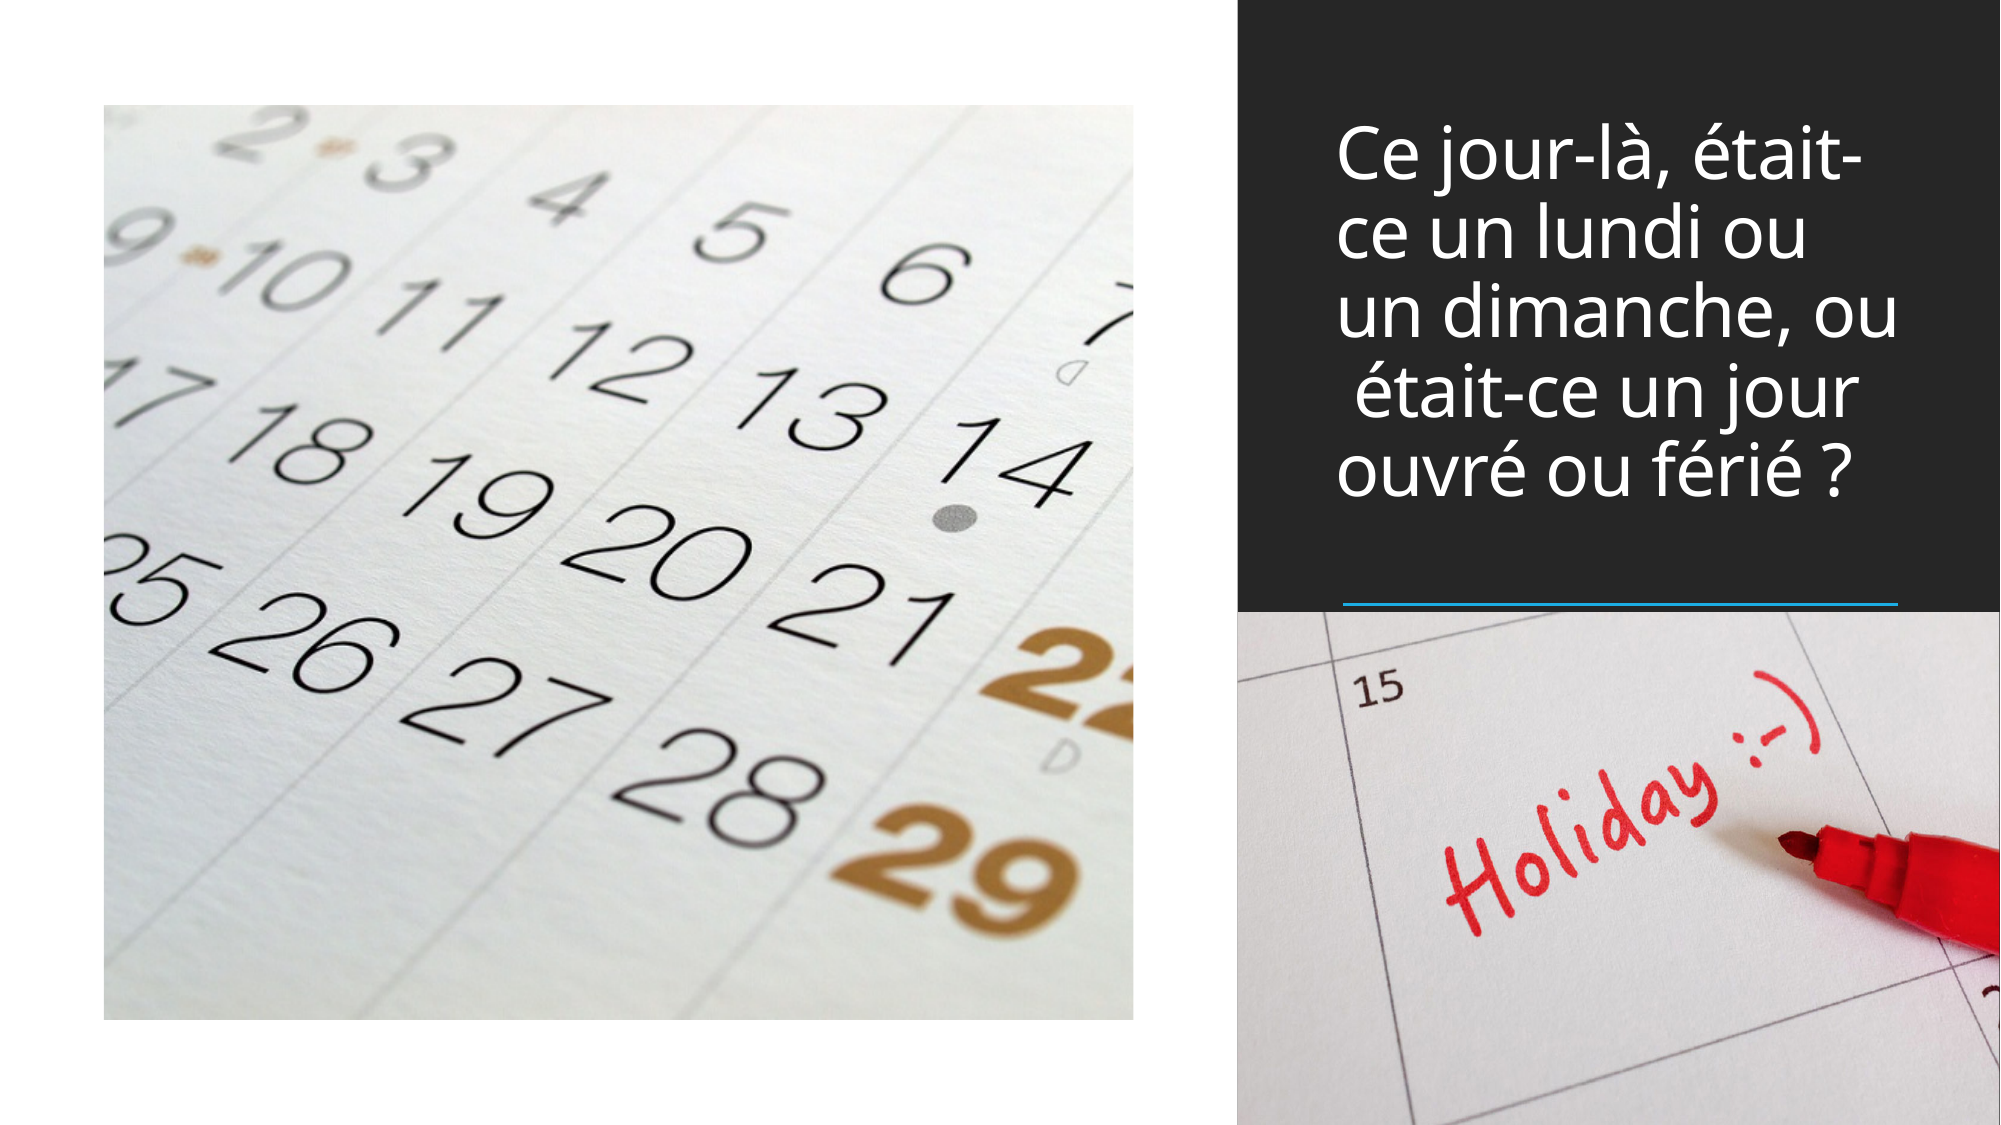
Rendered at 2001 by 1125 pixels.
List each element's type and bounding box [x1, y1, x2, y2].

text_box [1236, 0, 2000, 611]
picture [103, 104, 1134, 1021]
text_box [0, 0, 1236, 1125]
picture [1236, 611, 2000, 1125]
